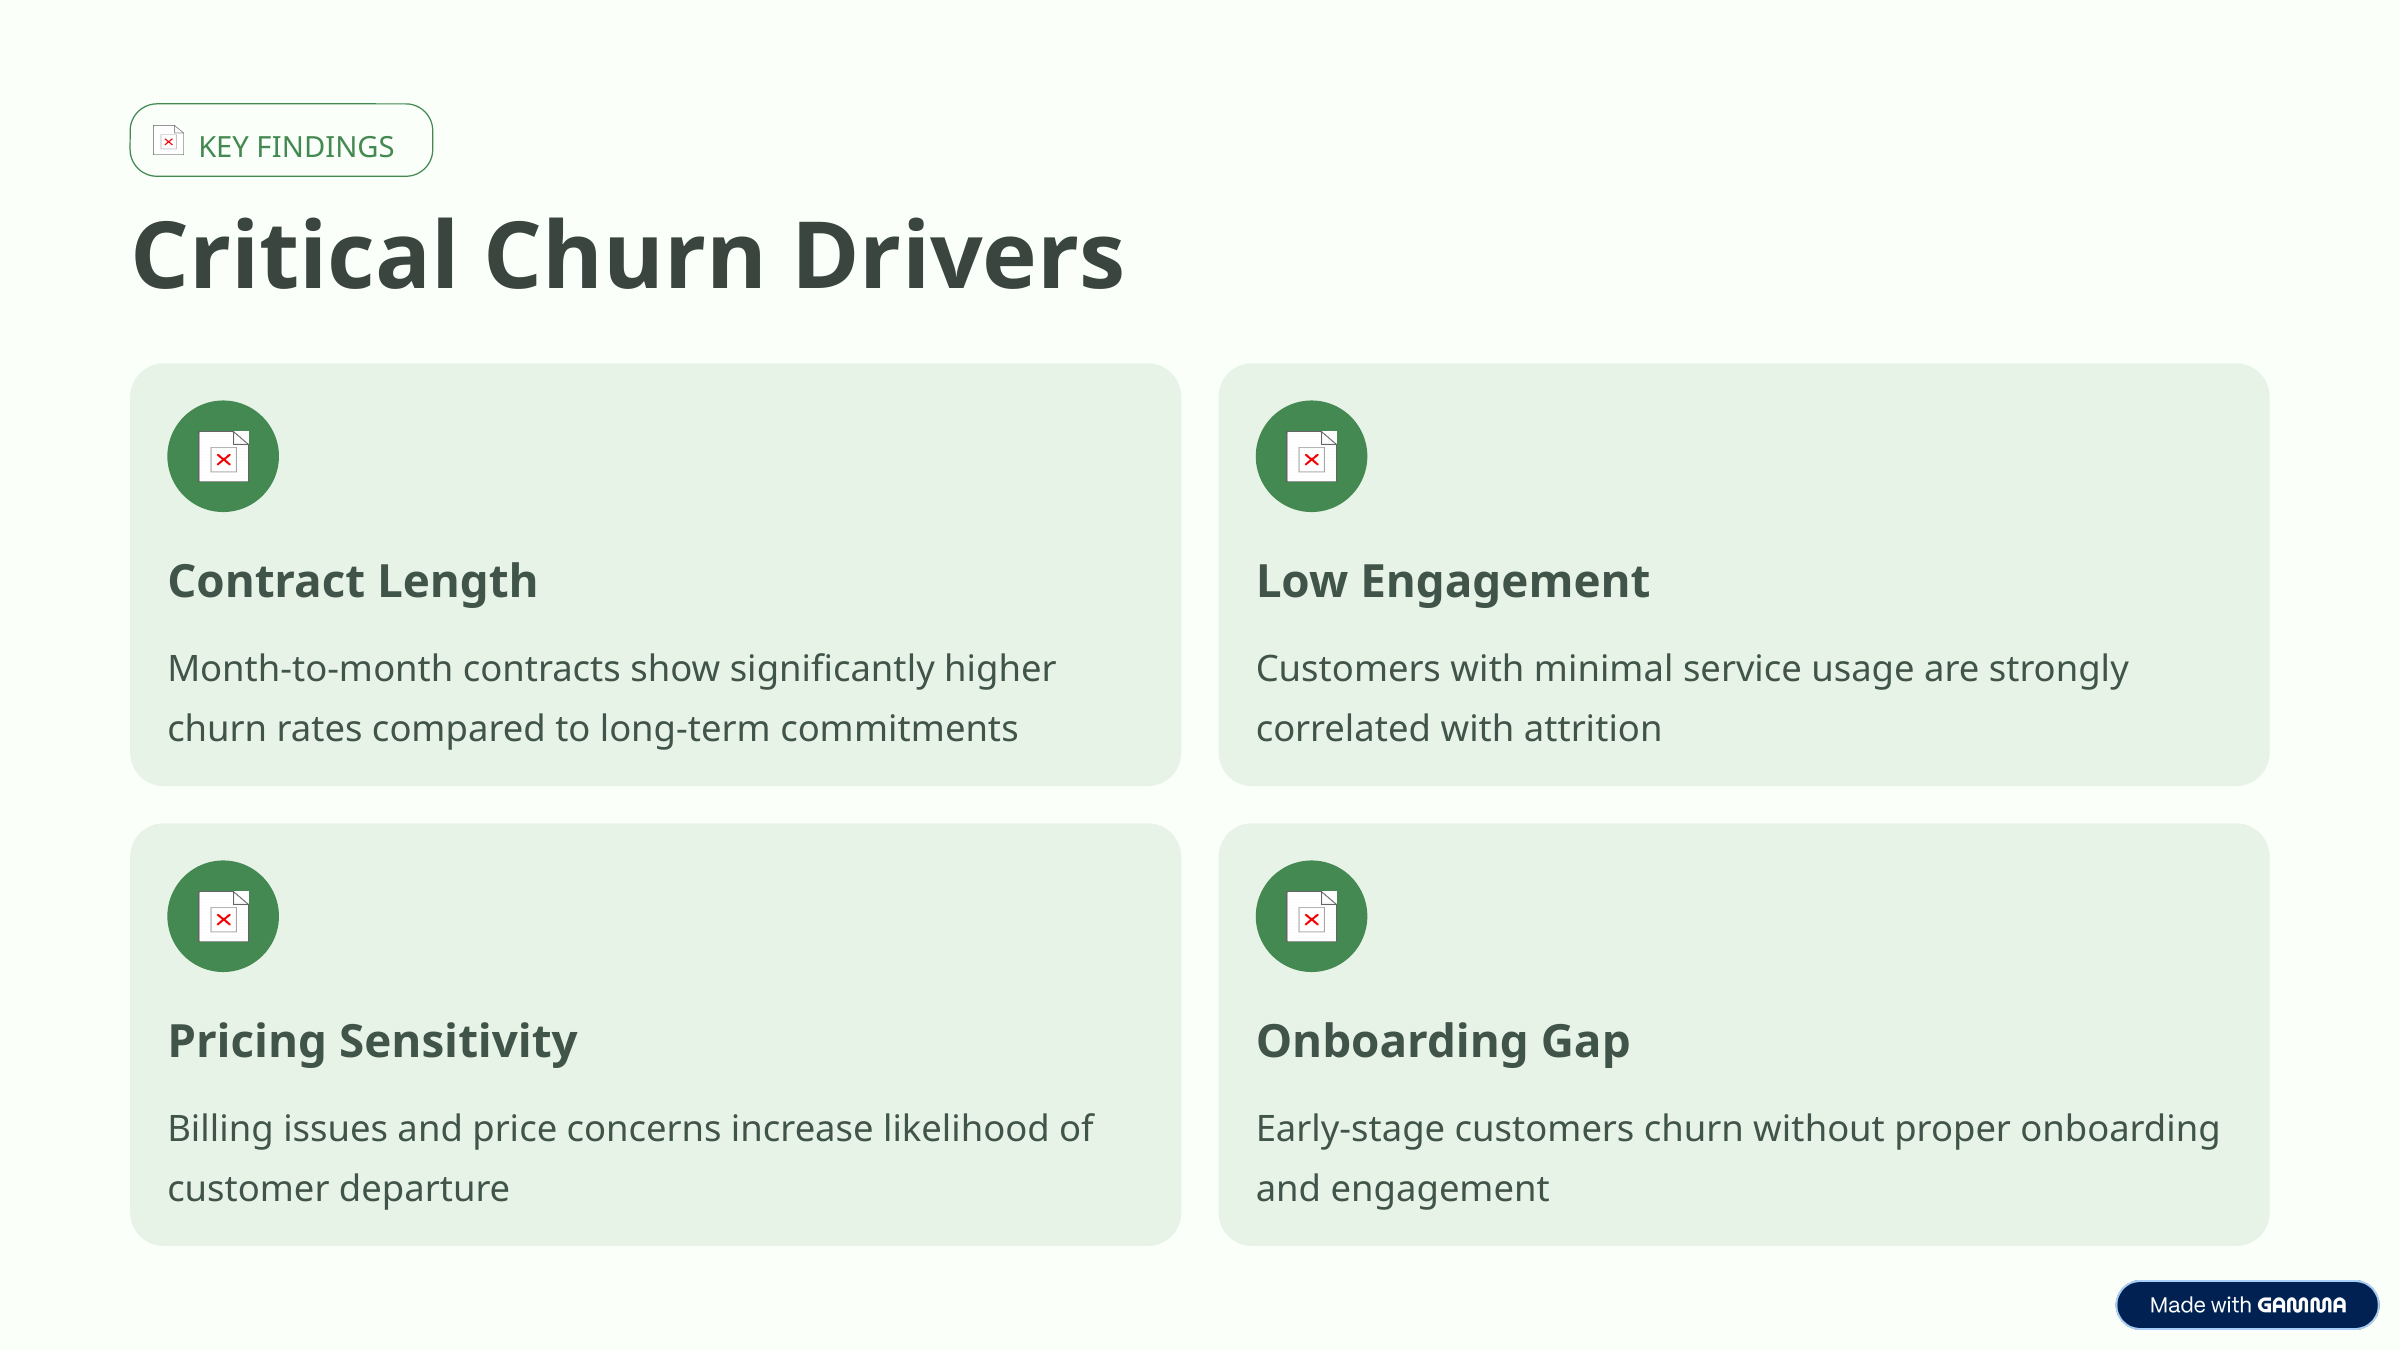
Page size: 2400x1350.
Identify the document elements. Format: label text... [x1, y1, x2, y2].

text_box [130, 363, 1182, 787]
picture [198, 431, 249, 482]
text_box Low Engagement [1255, 549, 1721, 608]
text_box Pricing Sensitivity [167, 1009, 633, 1068]
text_box KEY FINDINGS [198, 116, 410, 164]
text_box Onboarding Gap [1255, 1009, 1721, 1068]
text_box [1255, 400, 1368, 513]
text_box Contract Length [167, 549, 633, 608]
text_box Customers with minimal service usage are strongly correlated with attrition [1255, 629, 2233, 749]
picture [1286, 431, 1337, 482]
text_box [1218, 363, 2270, 787]
text_box Early-stage customers churn without proper onboarding and engagement [1255, 1089, 2233, 1209]
text_box [1255, 860, 1368, 973]
picture [198, 891, 249, 942]
text_box Month-to-month contracts show significantly higher churn rates compared to long-term commitments [167, 629, 1145, 749]
picture [1286, 891, 1337, 942]
text_box Critical Churn Drivers [130, 191, 1184, 308]
text_box Billing issues and price concerns increase likelihood of customer departure [167, 1089, 1145, 1209]
text_box [130, 103, 433, 177]
picture [2106, 1271, 2389, 1339]
picture [153, 125, 184, 155]
text_box [130, 823, 1182, 1247]
text_box [1218, 823, 2270, 1247]
text_box [167, 400, 279, 513]
text_box [167, 860, 279, 973]
